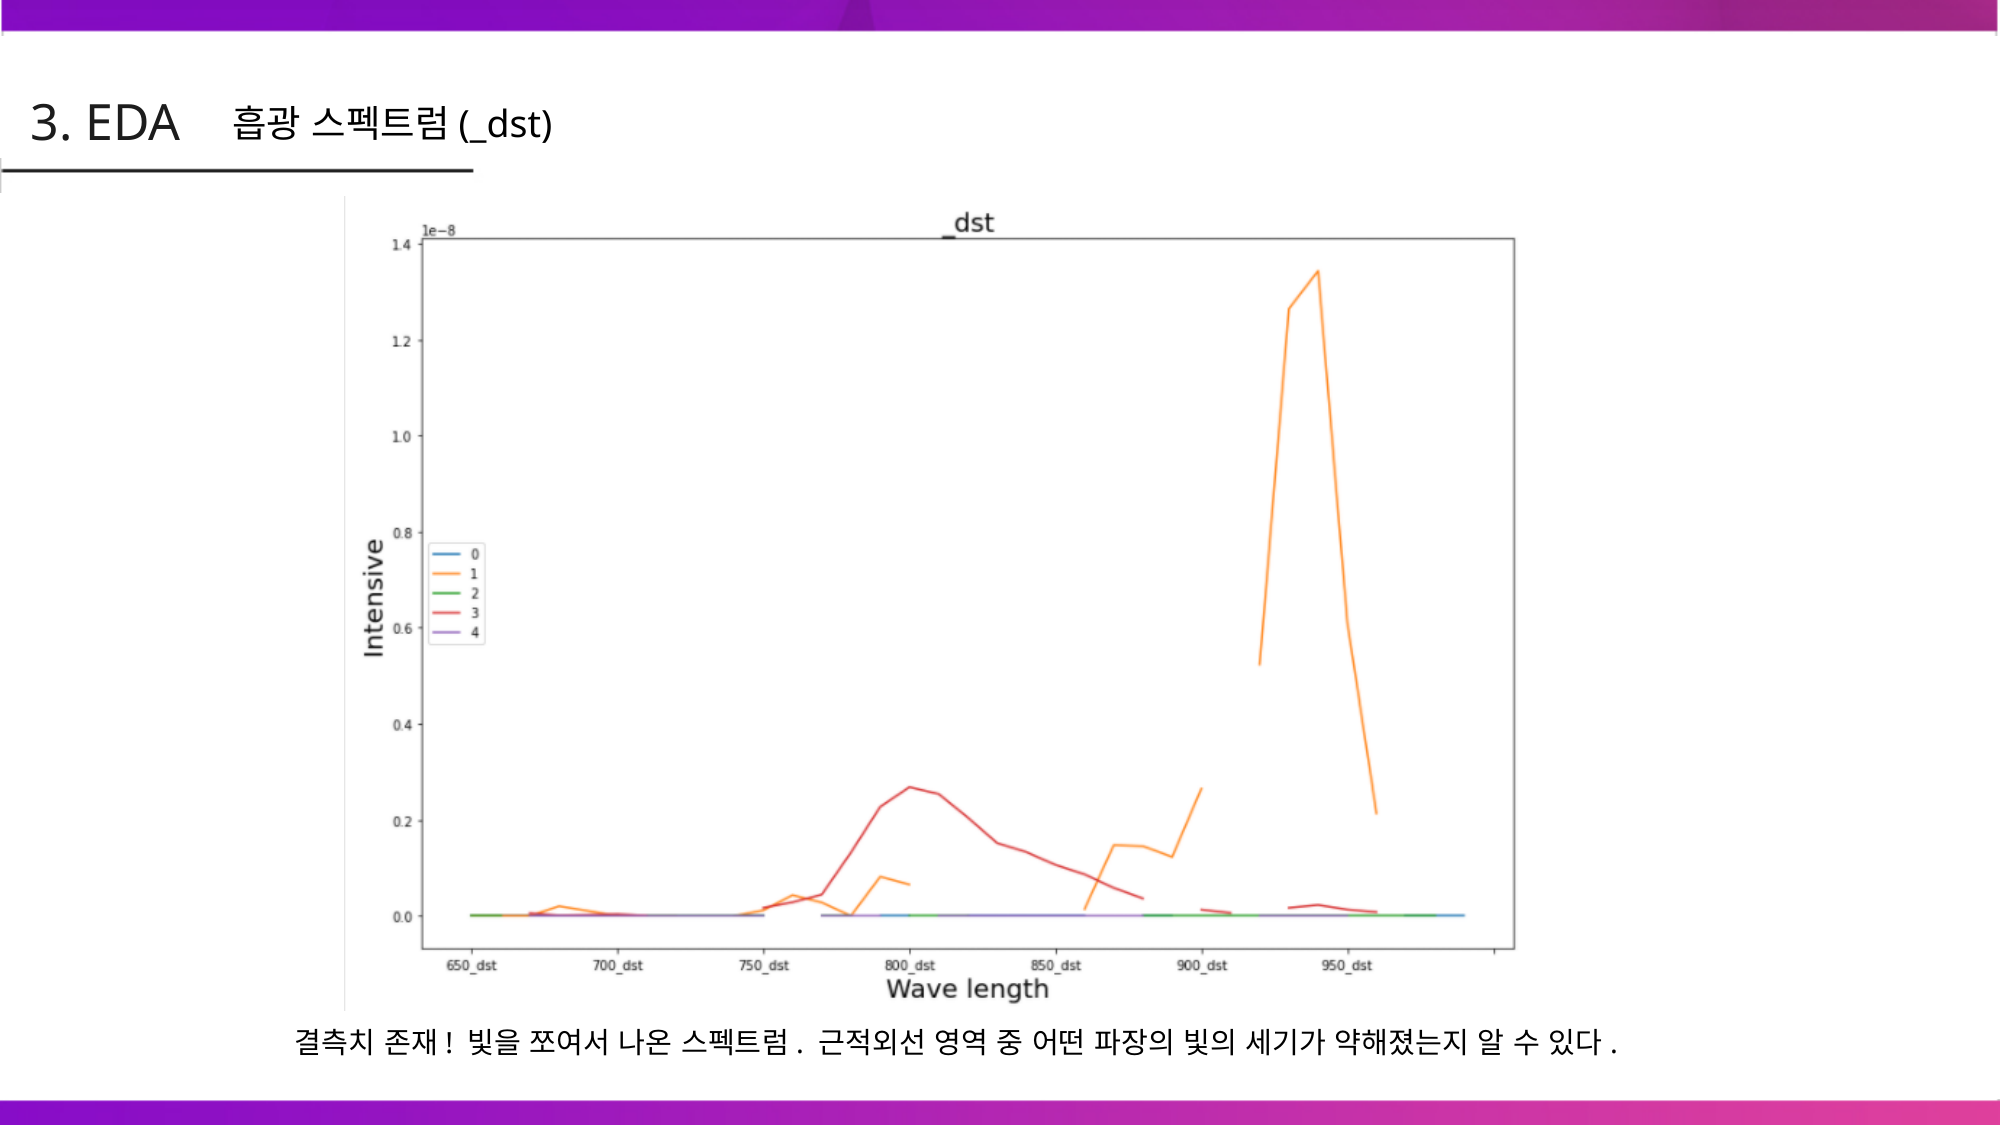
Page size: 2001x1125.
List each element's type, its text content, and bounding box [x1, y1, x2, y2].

text_box 3. EDA [15, 83, 545, 158]
text_box 흡광 스펙트럼(_dst) [217, 92, 1702, 153]
picture [344, 196, 1575, 1011]
picture [0, 158, 561, 193]
text_box 결측치 존재! 빛을 쪼여서 나온 스펙트럼. 근적외선 영역 중 어떤 파장의 빛의 세기가 약해졌는지 알 수 있다. [280, 1016, 1765, 1067]
picture [0, 0, 2000, 36]
picture [0, 1099, 2000, 1125]
